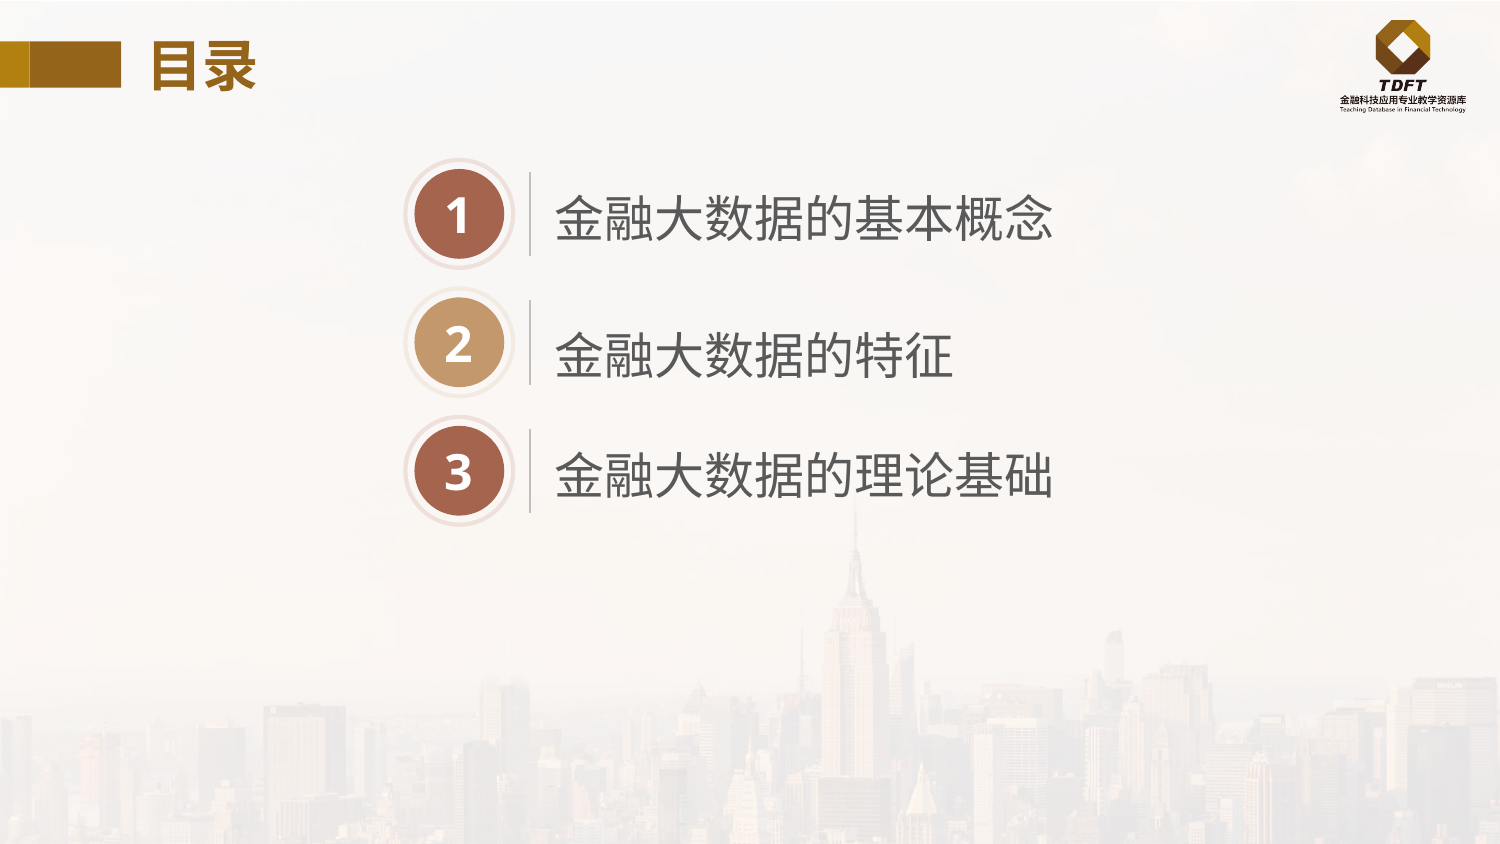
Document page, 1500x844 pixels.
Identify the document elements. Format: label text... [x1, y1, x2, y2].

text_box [405, 159, 1150, 268]
text_box [0, 39, 28, 90]
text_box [405, 288, 1271, 431]
picture [0, 1, 1500, 844]
text_box [28, 39, 123, 90]
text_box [405, 416, 1161, 525]
text_box 目录 [135, 24, 271, 104]
